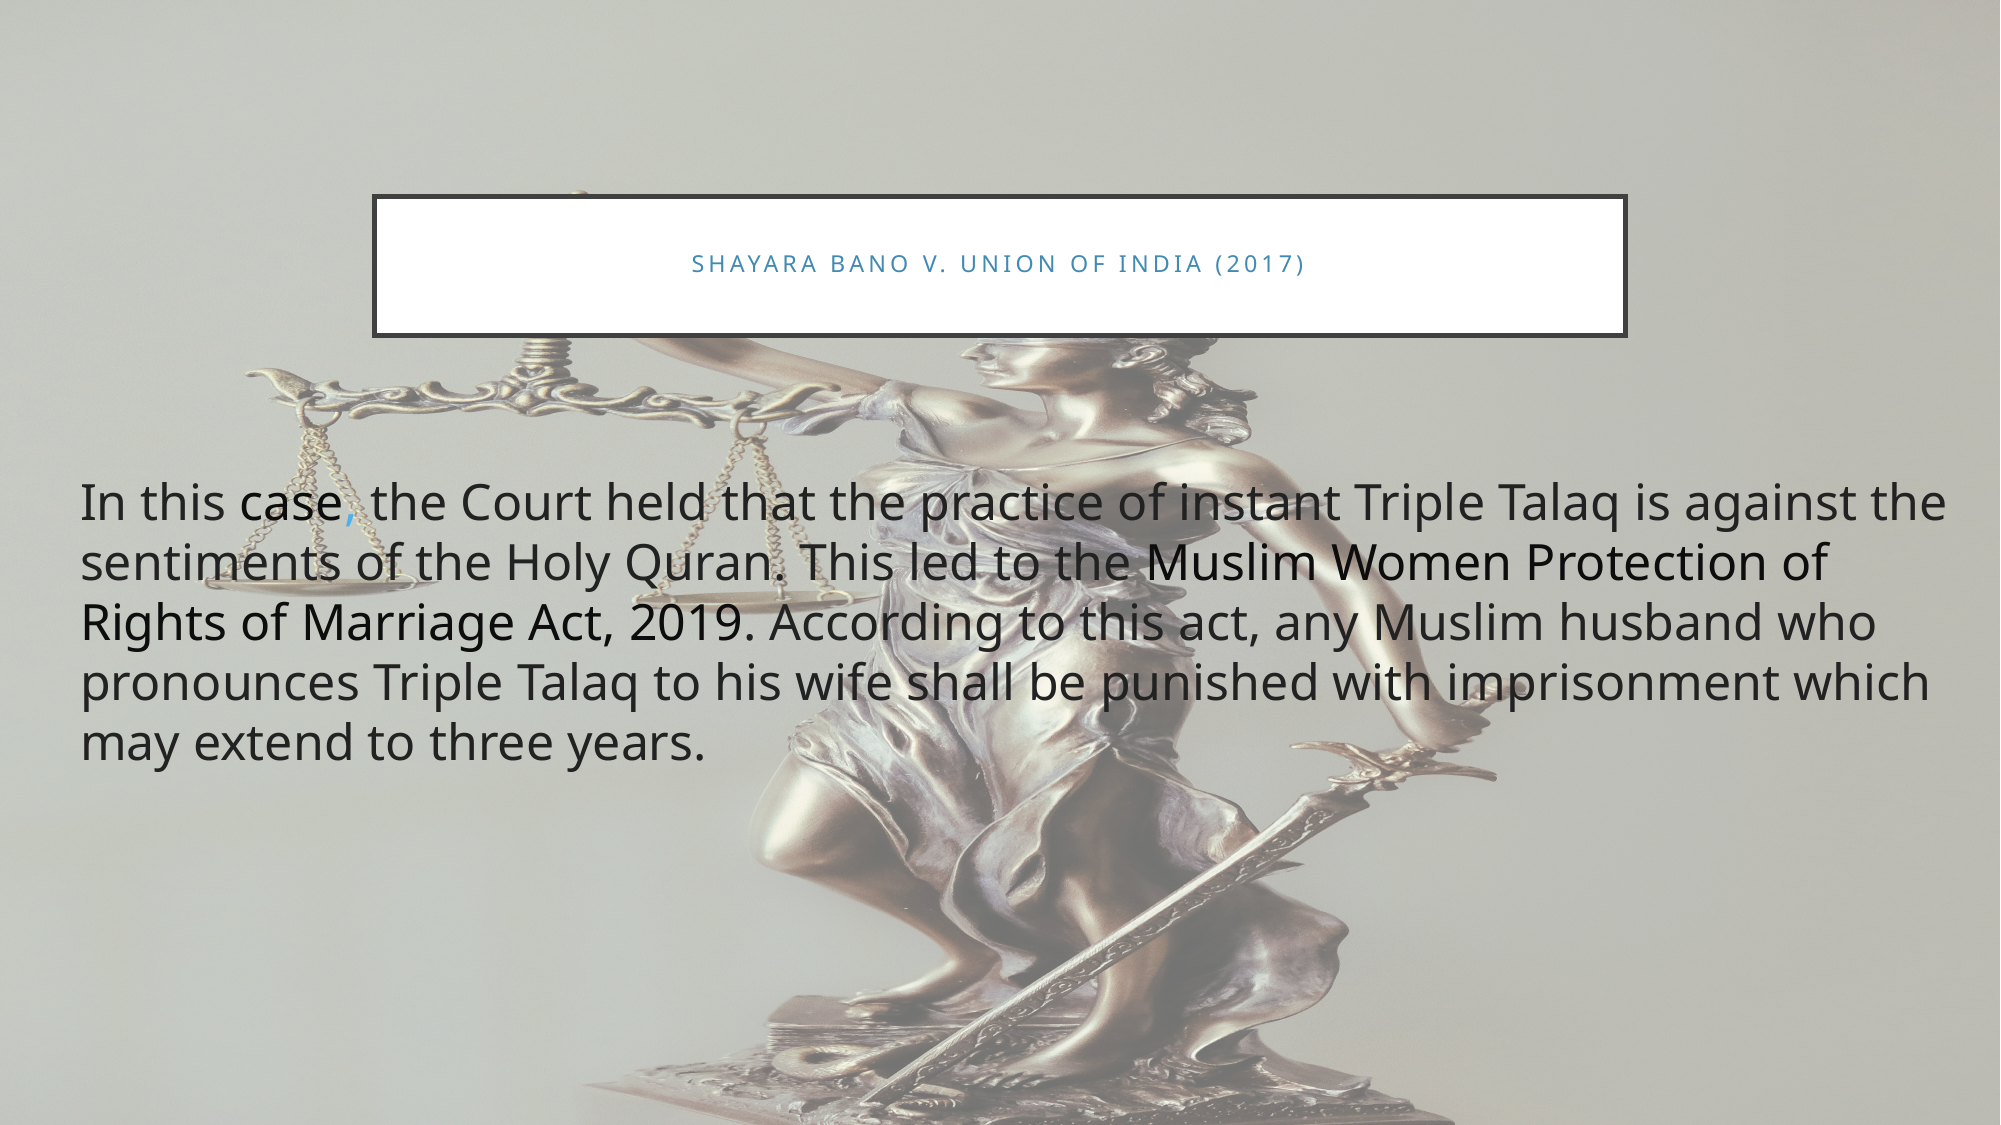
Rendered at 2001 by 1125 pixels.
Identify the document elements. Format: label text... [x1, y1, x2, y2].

list In this case, the Court held that the practice of instant Triple Talaq is against the sentiments of the Holy Quran. This led to the Muslim Women Protection of Rights of Marriage Act, 2019. According to this act, any Muslim husband who pronounces Triple Talaq to his wife shall be punished with imprisonment which may extend to three years. [64, 463, 1982, 909]
title Shayara Bano v. Union of India (2017) [372, 194, 1628, 338]
